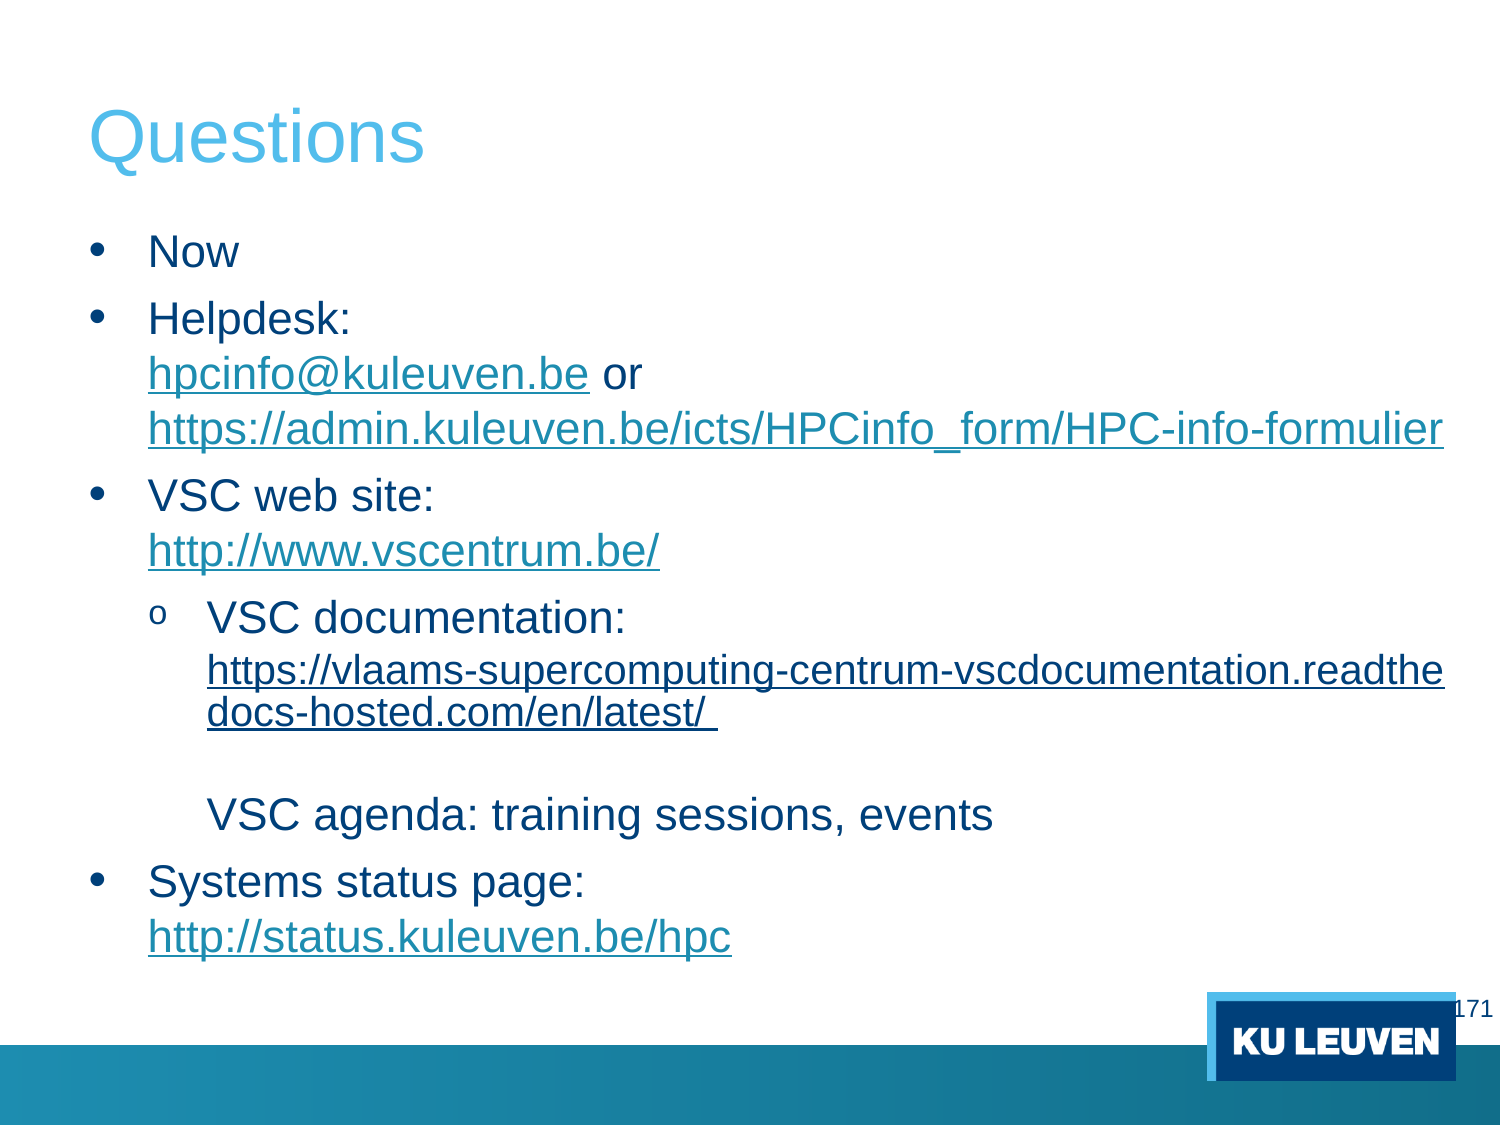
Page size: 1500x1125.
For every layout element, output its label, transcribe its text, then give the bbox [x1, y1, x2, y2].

title Questions [88, 29, 1456, 178]
list Now Helpdesk: hpcinfo@kuleuven.be or https://admin.kuleuven.be/icts/HPCinfo_form/HPC-info-formulier VSC web site: http://www.vscentrum.be/ VSC documentation: https://vlaams-supercomputing-centrum-vscdocumentation.readthedocs-hosted.com/en/latest/ VSC agenda: training sessions, events Systems status page: http://status.kuleuven.be/hpc [88, 221, 1456, 948]
slide_number 171 [1340, 992, 1495, 1040]
picture [1207, 992, 1456, 1081]
